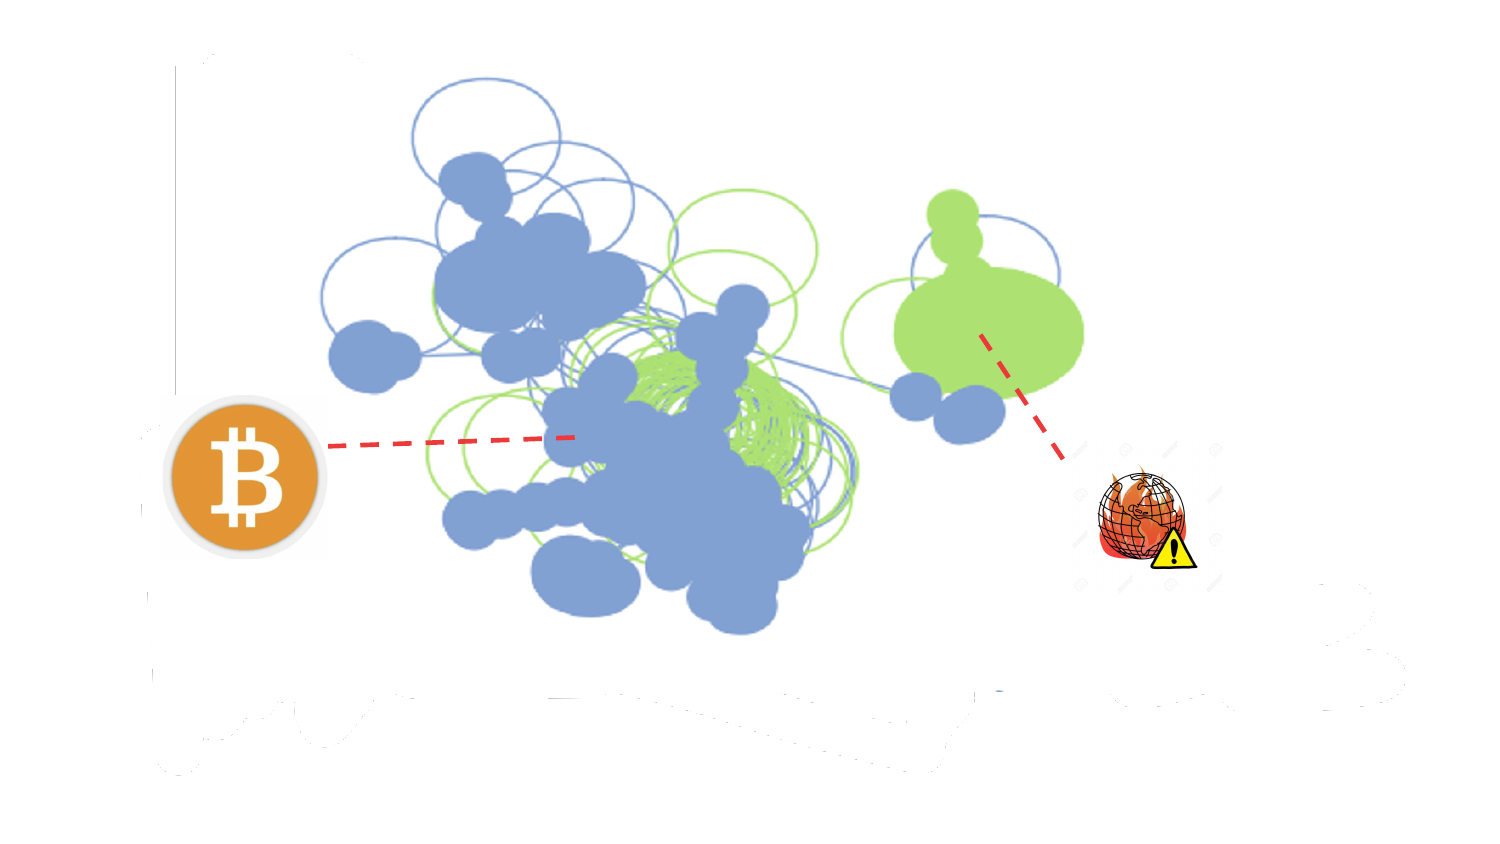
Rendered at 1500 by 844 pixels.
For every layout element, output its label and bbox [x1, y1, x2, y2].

text_box [333, 436, 586, 447]
picture [136, 50, 1411, 780]
text_box [980, 334, 1069, 468]
